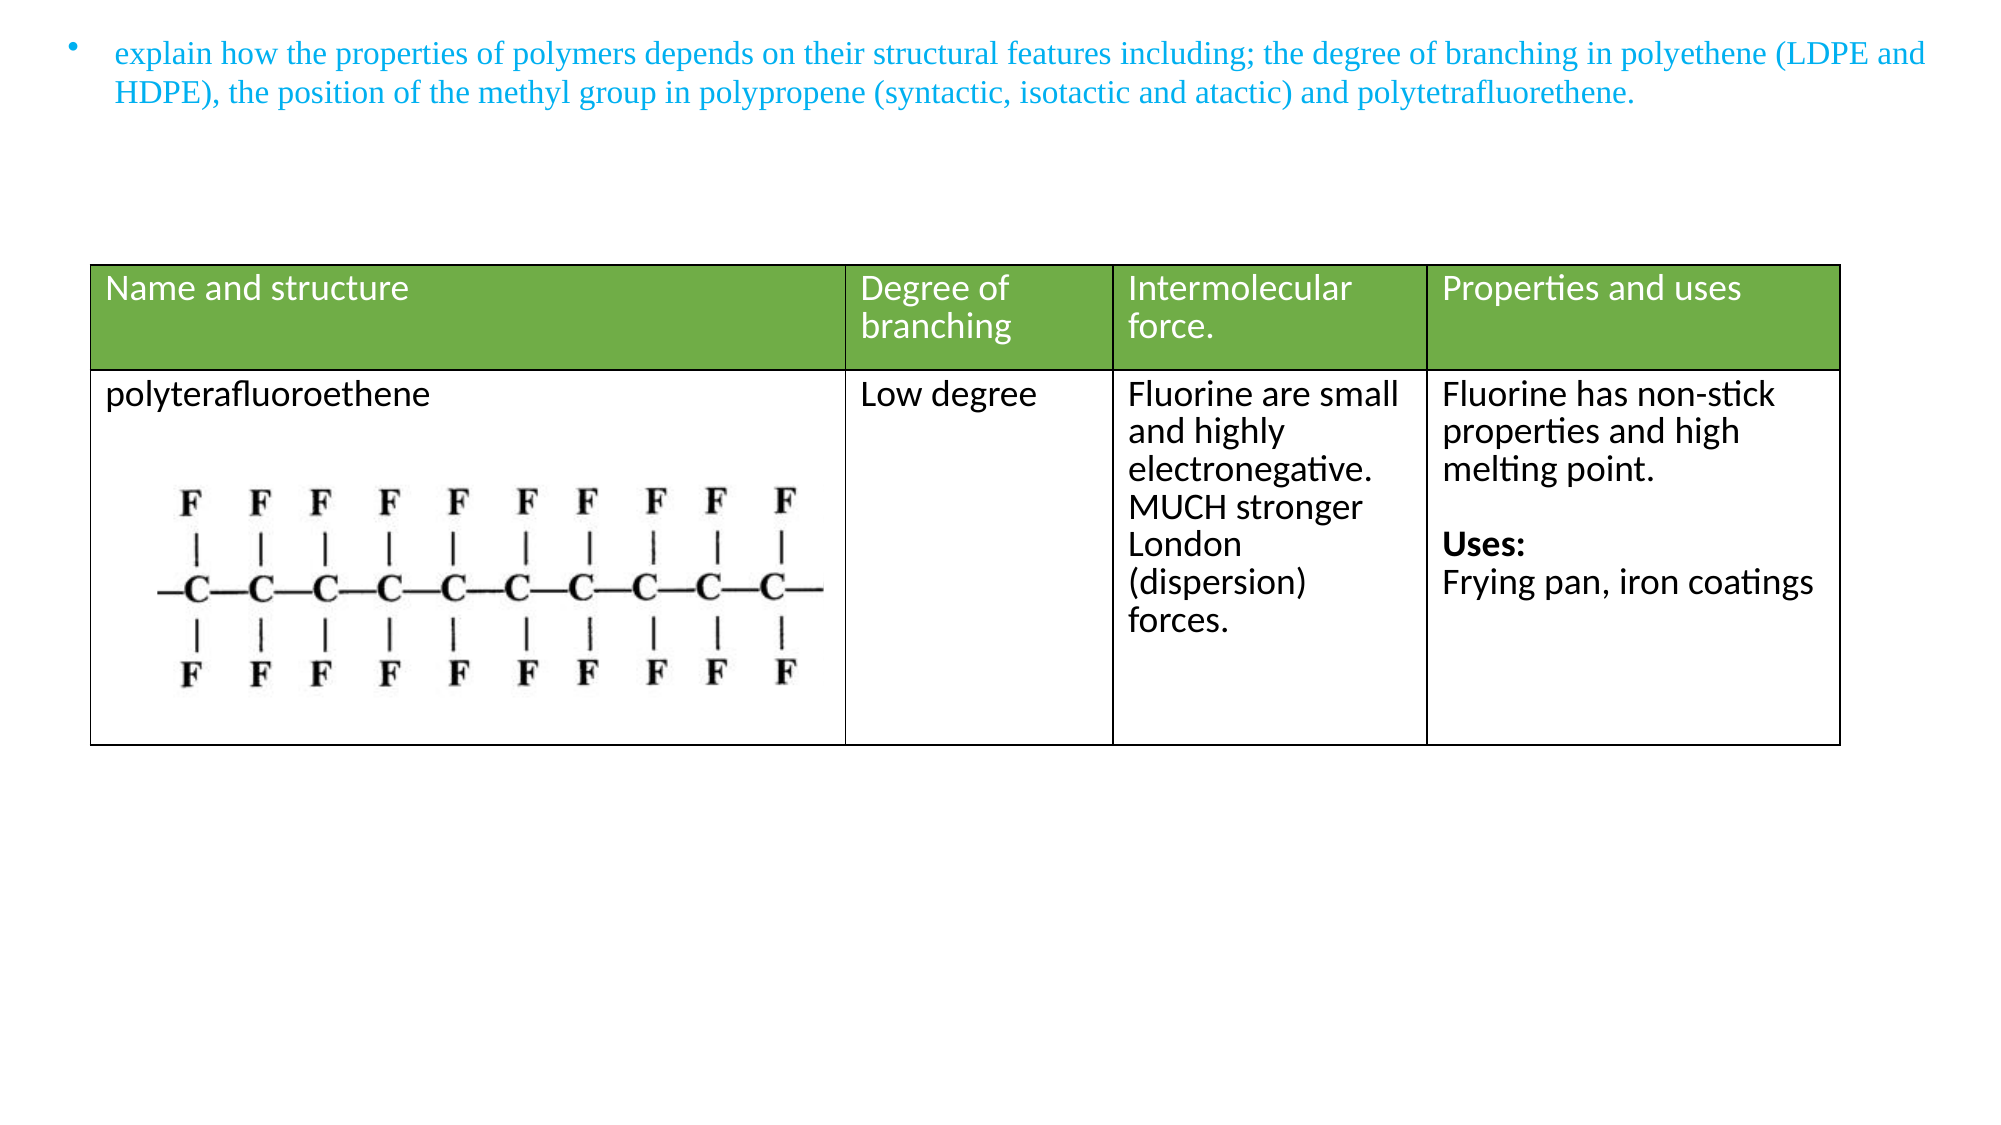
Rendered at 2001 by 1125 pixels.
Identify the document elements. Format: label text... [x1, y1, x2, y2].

table_cell Fluorine has non-stick properties and high melting point. Uses: Frying pan, iron coatings [1428, 371, 1839, 744]
text_box explain how the properties of polymers depends on their structural features including; the degree of branching in polyethene (LDPE and HDPE), the position of the methyl group in polypropene (syntactic, isotactic and atactic) and polytetrafluorethene. [53, 23, 1949, 118]
table_header Properties and uses [1428, 266, 1839, 369]
picture [157, 470, 824, 708]
table_cell Low degree [846, 371, 1112, 744]
table_header Name and structure [91, 266, 845, 369]
table_header Intermolecular force. [1114, 266, 1426, 369]
table_cell polyterafluoroethene [91, 371, 845, 744]
table_cell Fluorine are small and highly electronegative. MUCH stronger London (dispersion) forces. [1114, 371, 1426, 744]
table_header Degree of branching [846, 266, 1112, 369]
